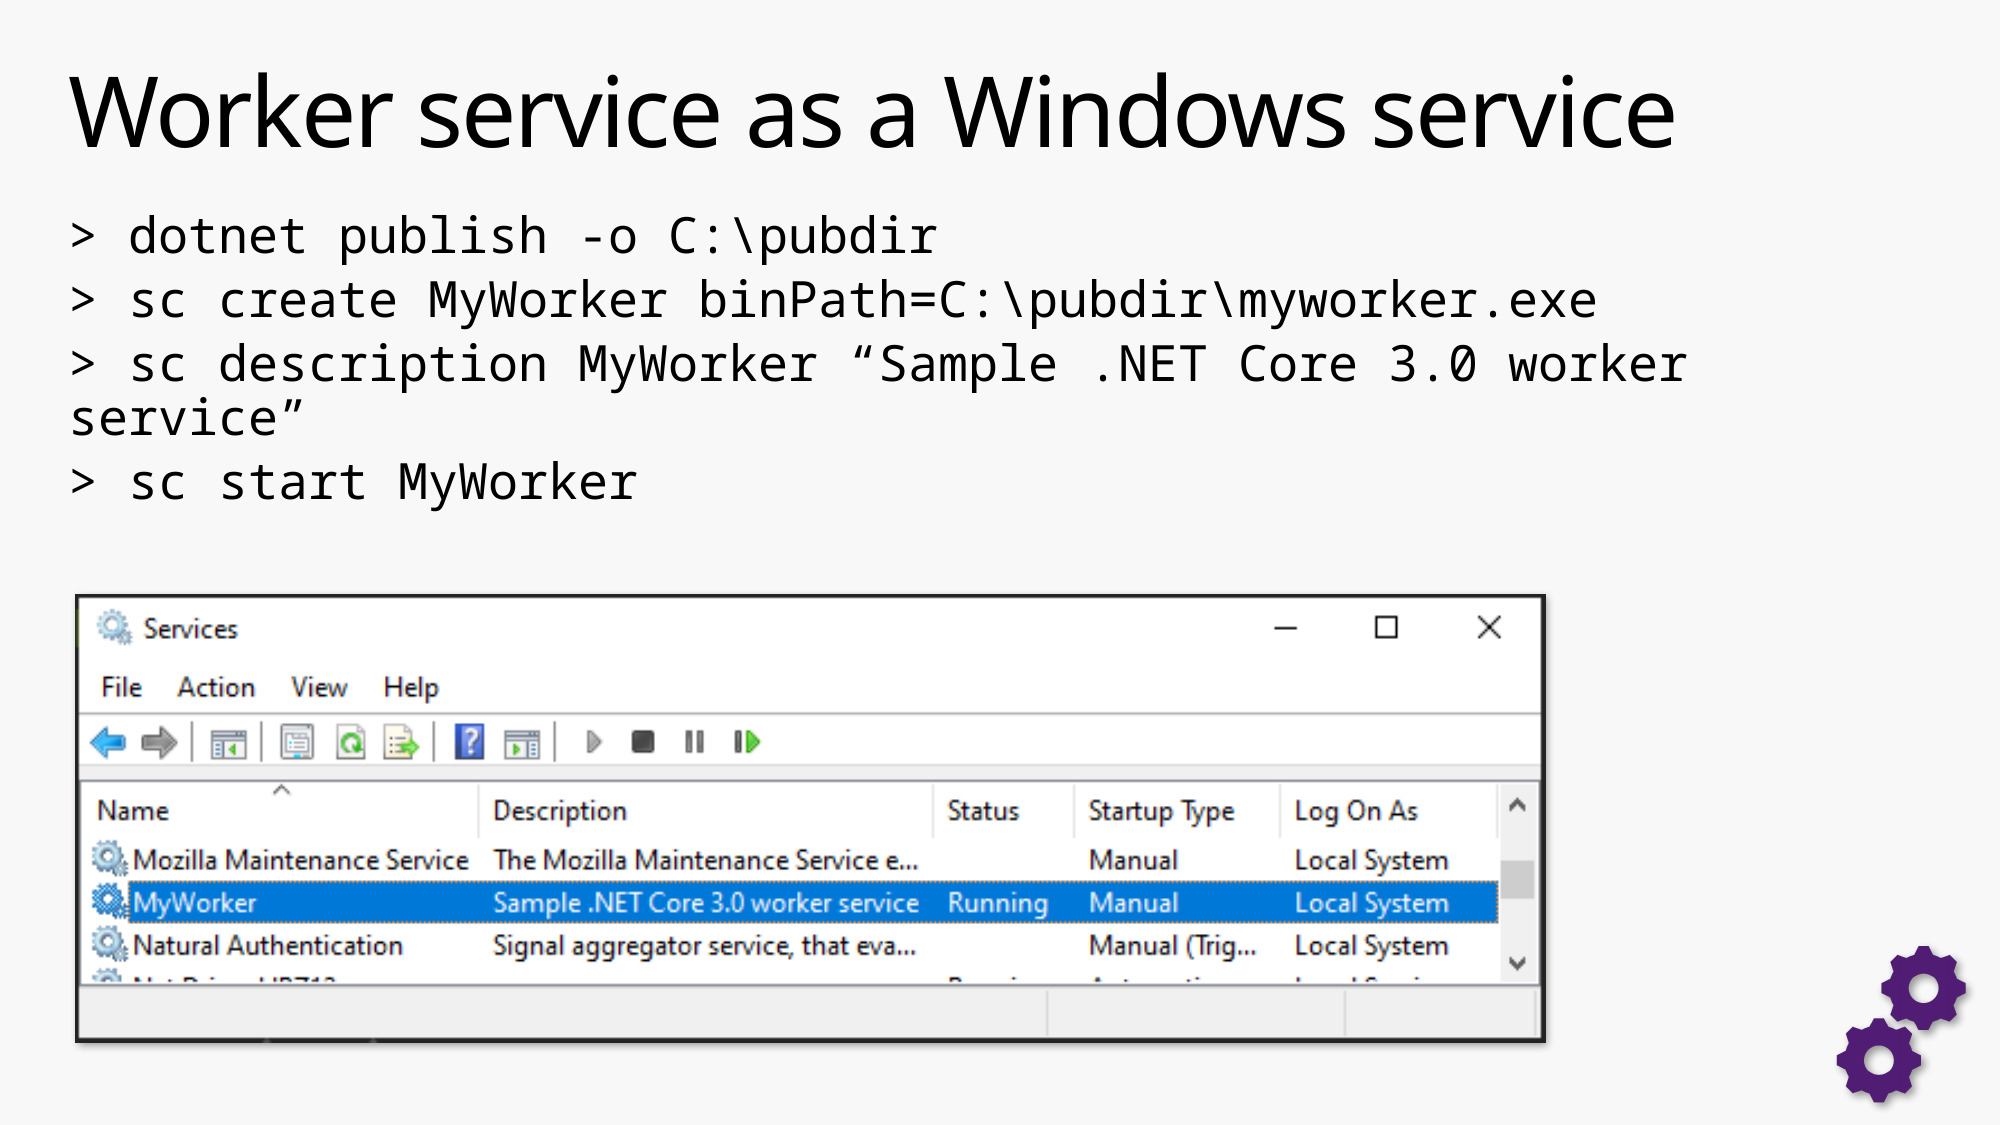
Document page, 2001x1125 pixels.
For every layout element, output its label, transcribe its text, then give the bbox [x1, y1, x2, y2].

list > dotnet publish -o C:\pubdir > sc create MyWorker binPath=C:\pubdir\myworker.exe > sc description MyWorker “Sample .NET Core 3.0 worker service” > sc start MyWorker [44, 196, 1956, 480]
title Worker service as a Windows service [44, 47, 1957, 196]
picture [74, 594, 1546, 1043]
text_box [1805, 929, 1996, 1119]
